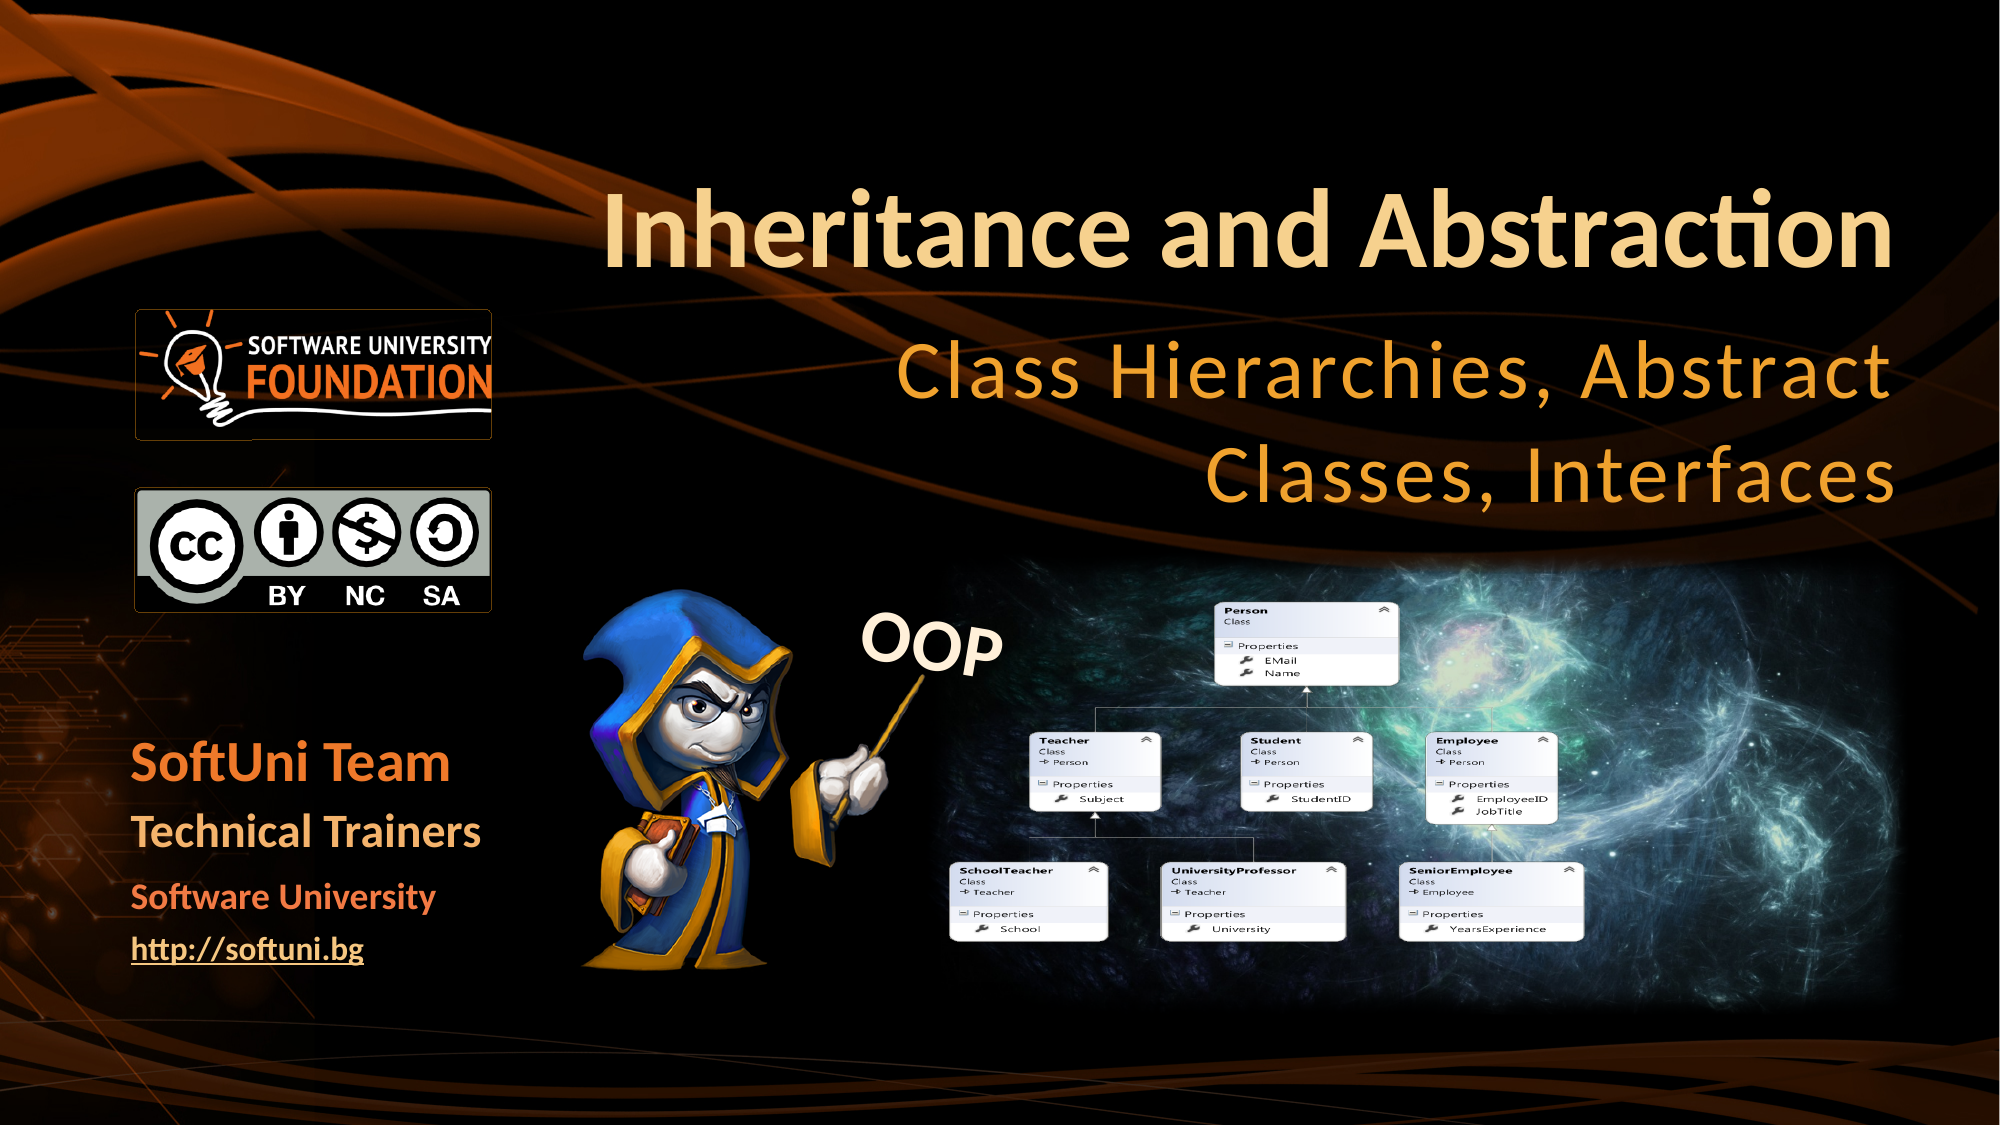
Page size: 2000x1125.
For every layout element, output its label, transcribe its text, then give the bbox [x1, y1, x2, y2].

list Technical Trainers [124, 790, 574, 863]
list http://softuni.bg [124, 919, 574, 974]
picture [0, 0, 2000, 1125]
subtitle Class Hierarchies, Abstract Classes, Interfaces [686, 309, 1898, 538]
list Software University [124, 863, 574, 919]
title Inheritance and Abstraction [549, 134, 1898, 327]
list SoftUni Team [124, 713, 574, 790]
